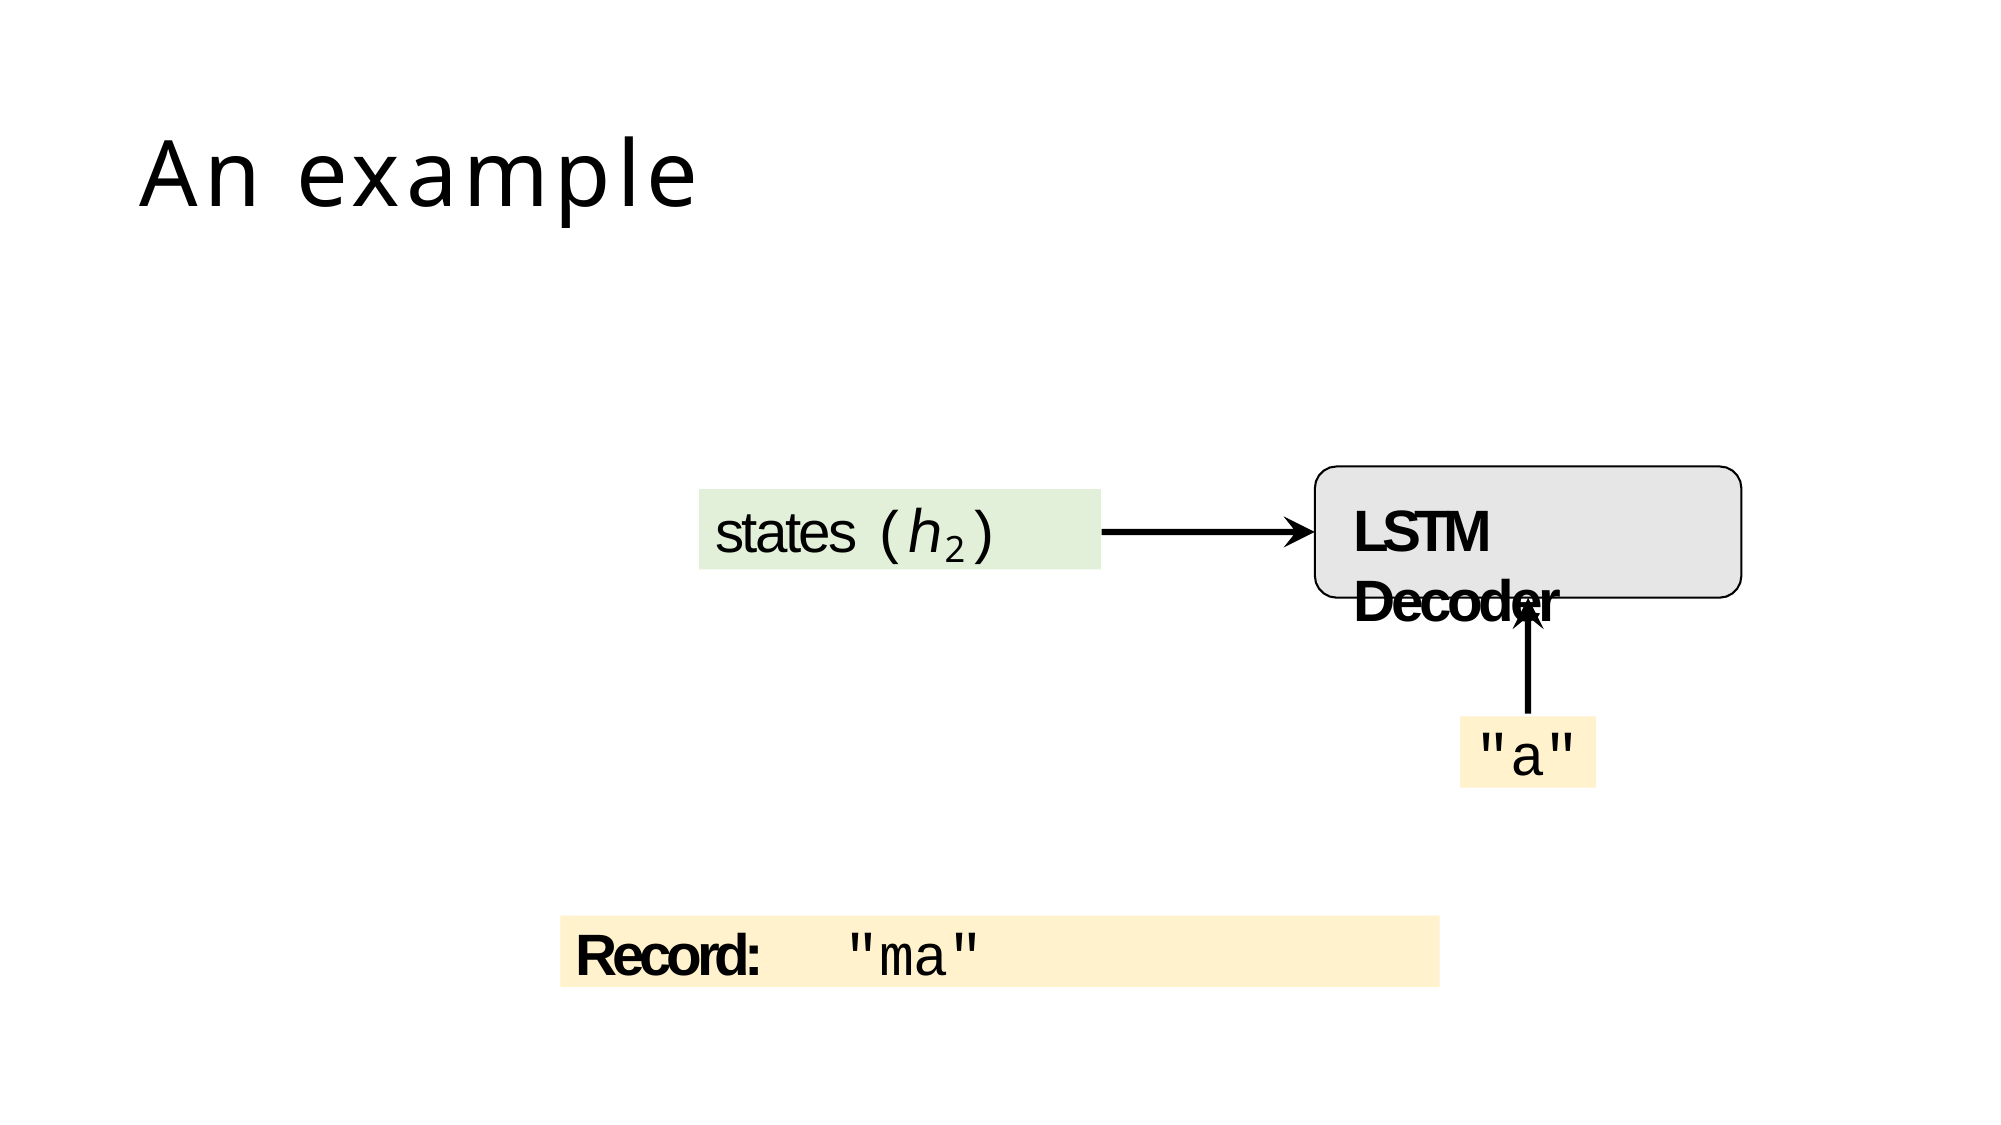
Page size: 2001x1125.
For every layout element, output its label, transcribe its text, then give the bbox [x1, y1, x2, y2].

text_box LSTM Decoder [1351, 490, 1705, 633]
text_box [1101, 516, 1315, 548]
title An example [137, 73, 1863, 264]
text_box "a" [1460, 716, 1597, 788]
text_box Record: "ma" [560, 915, 1440, 987]
text_box states (ℎ2) [699, 489, 1101, 570]
text_box [1512, 597, 1544, 714]
text_box [1314, 466, 1742, 598]
